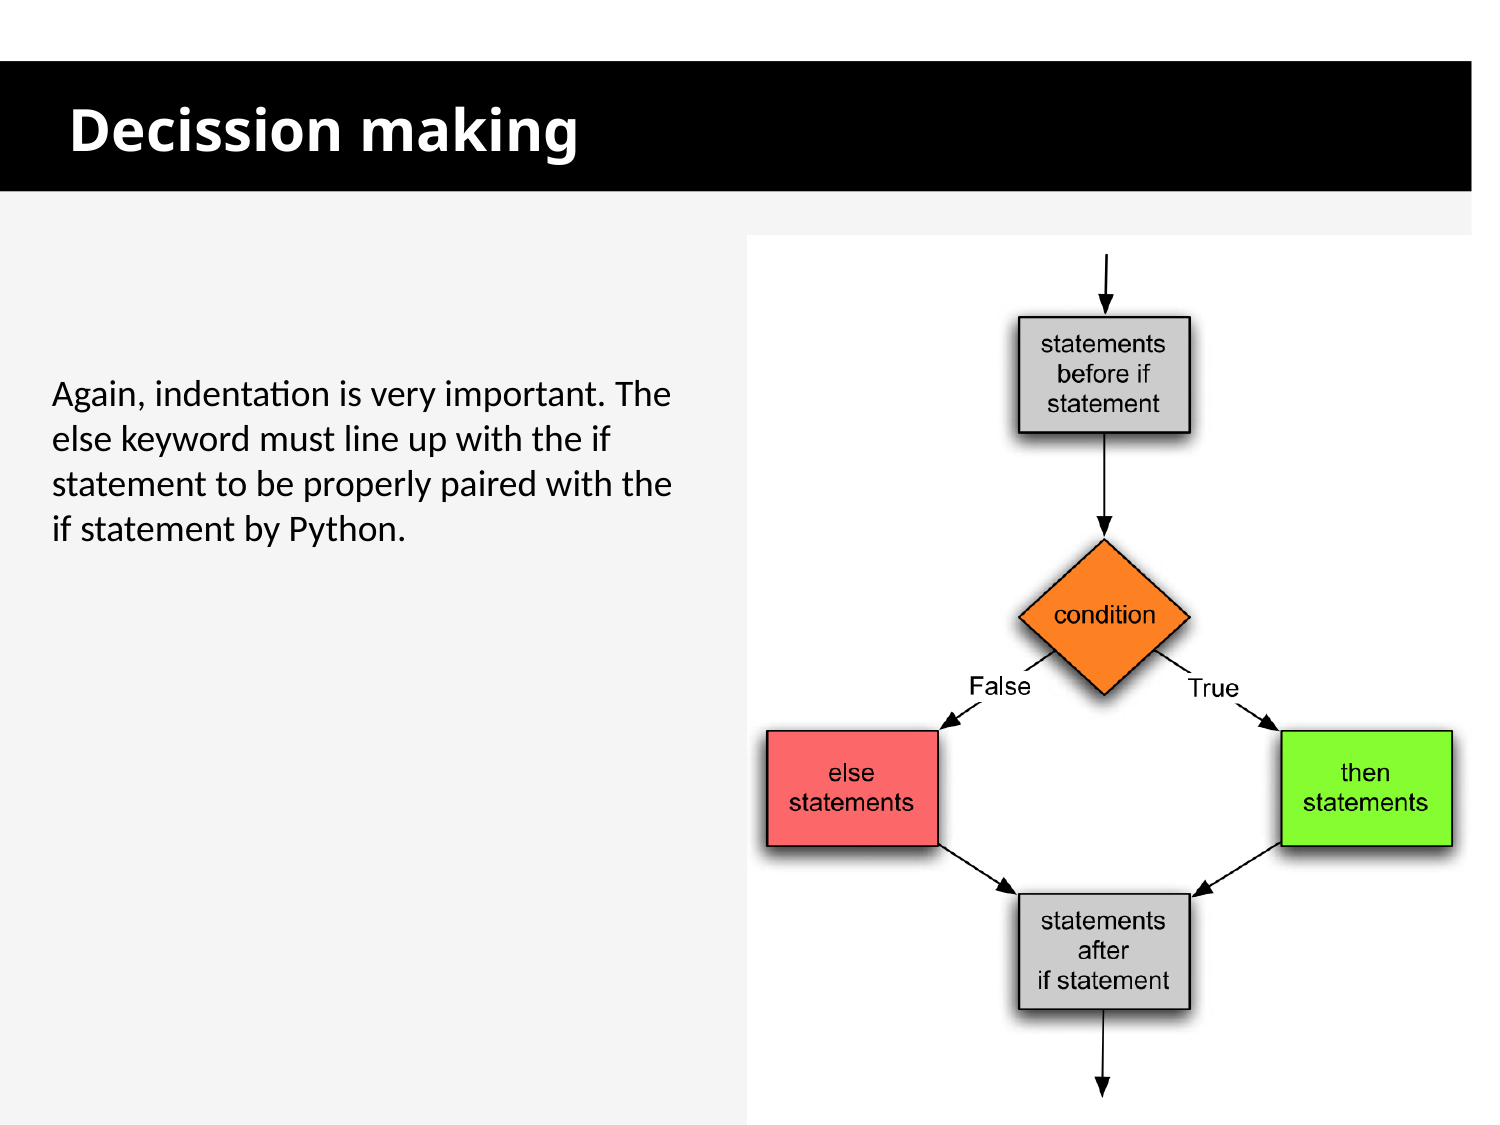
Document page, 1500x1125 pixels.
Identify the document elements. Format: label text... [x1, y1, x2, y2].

text_box Decission making [54, 65, 1462, 172]
text_box Again, indentation is very important. The else keyword must line up with the if statement to be properly paired with the if statement by Python. [37, 361, 697, 557]
picture [0, 0, 1500, 1125]
